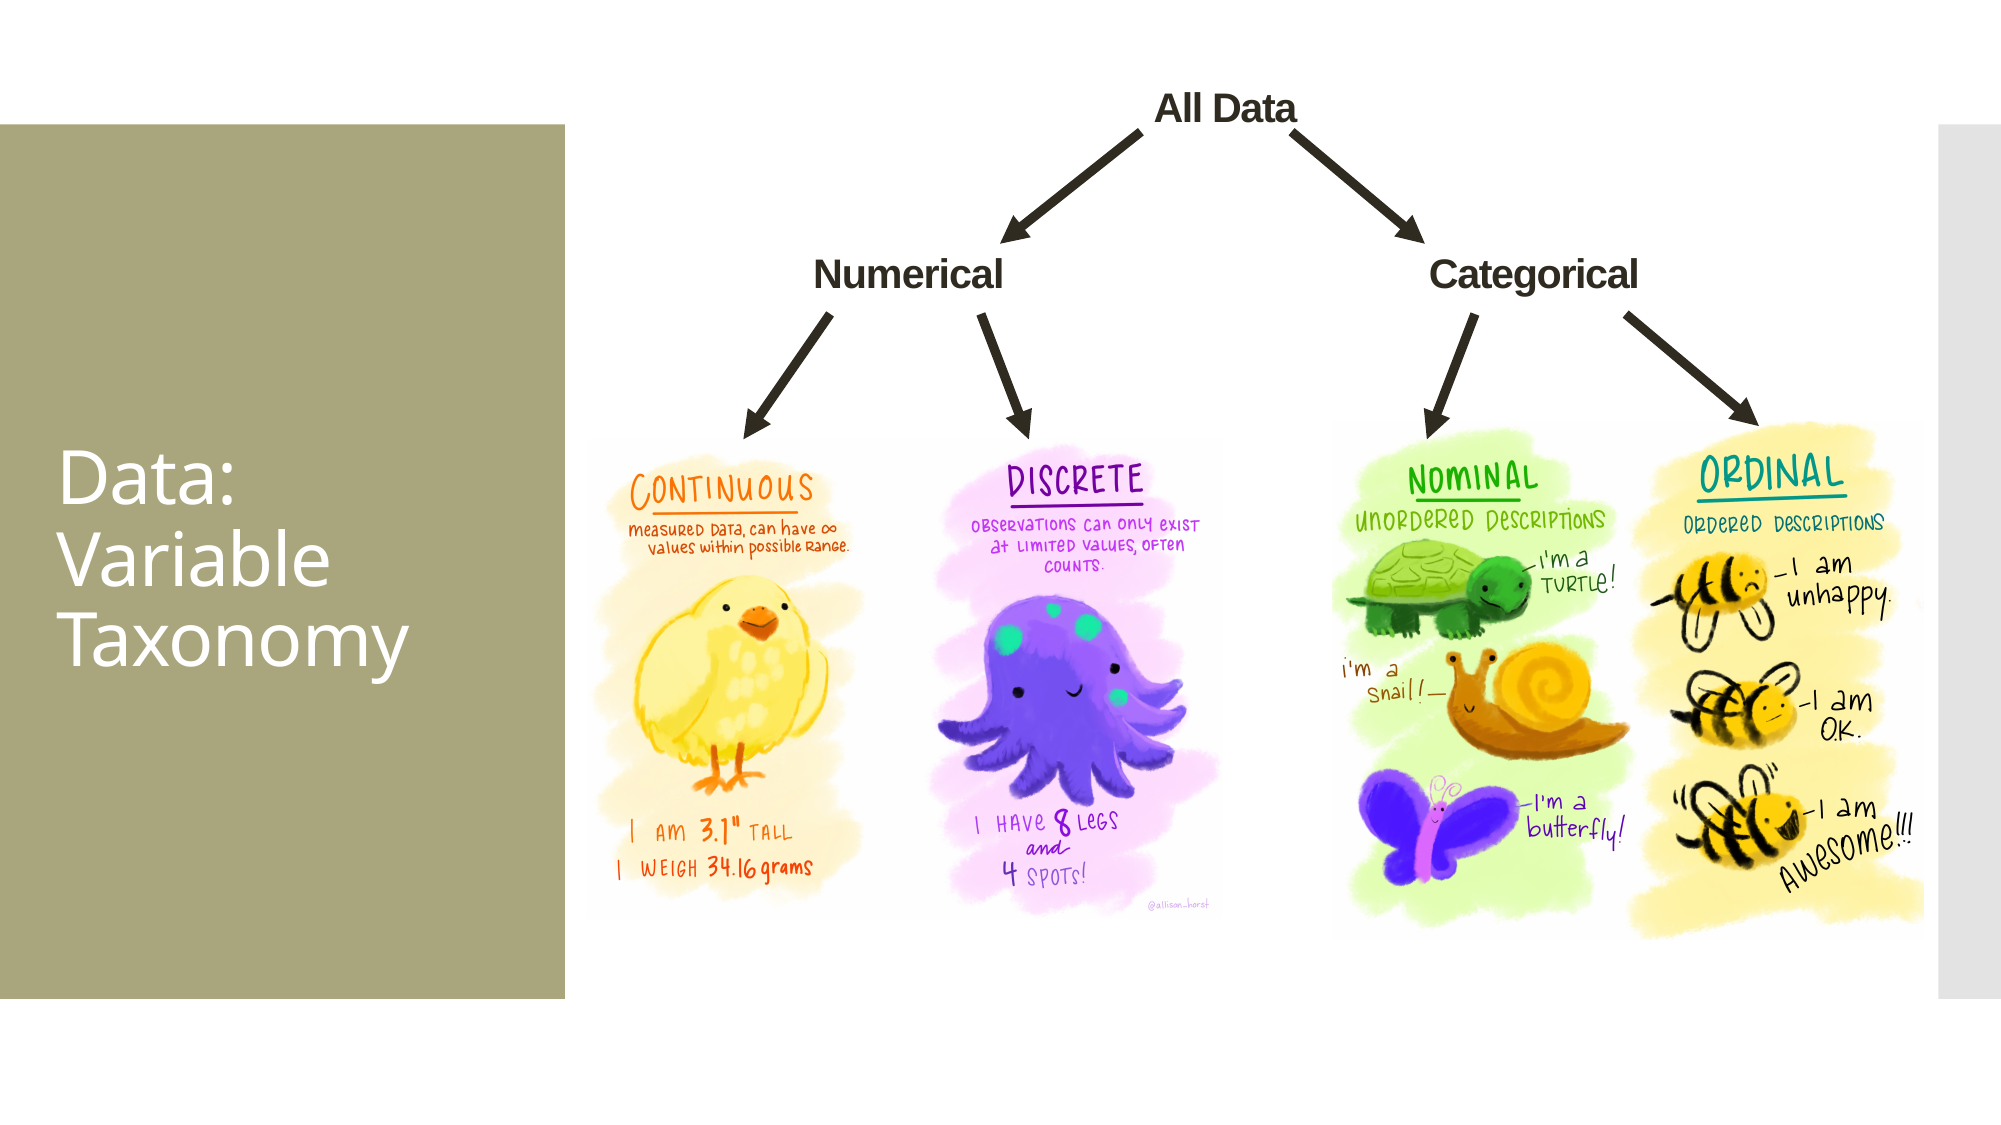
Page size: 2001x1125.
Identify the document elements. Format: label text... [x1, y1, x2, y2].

text_box Categorical [1424, 243, 1644, 297]
title Data: Variable Taxonomy [41, 184, 525, 940]
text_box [743, 313, 831, 440]
text_box All Data [1114, 77, 1333, 132]
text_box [1291, 131, 1426, 244]
picture [586, 439, 1224, 920]
picture [1332, 421, 1925, 940]
text_box Numerical [808, 243, 1008, 297]
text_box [1426, 313, 1476, 440]
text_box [1625, 313, 1760, 427]
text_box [999, 131, 1142, 244]
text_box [980, 313, 1030, 440]
